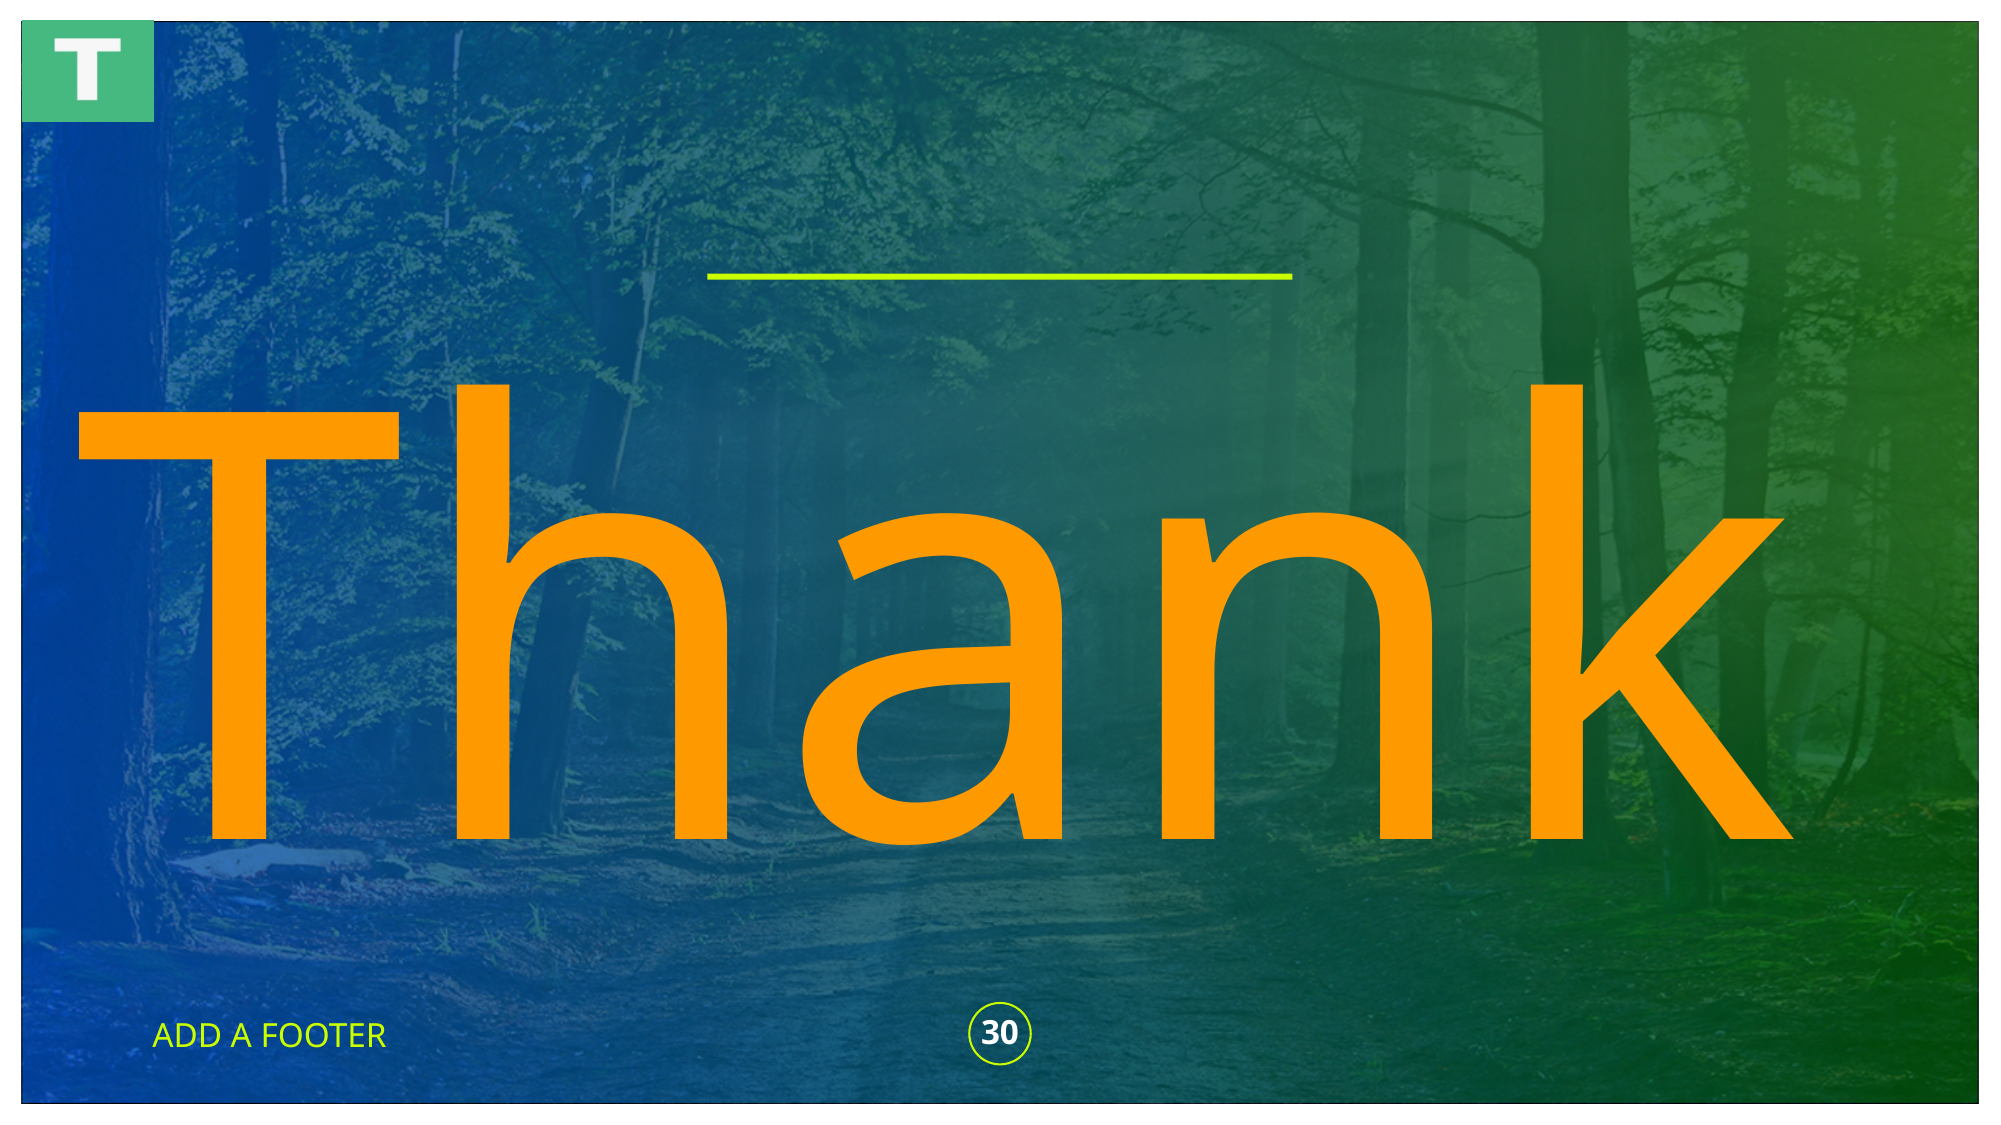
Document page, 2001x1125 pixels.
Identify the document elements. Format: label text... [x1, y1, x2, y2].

picture [21, 20, 489, 1104]
text_box Thankyou [59, 234, 1823, 1125]
picture [618, 21, 1979, 1104]
